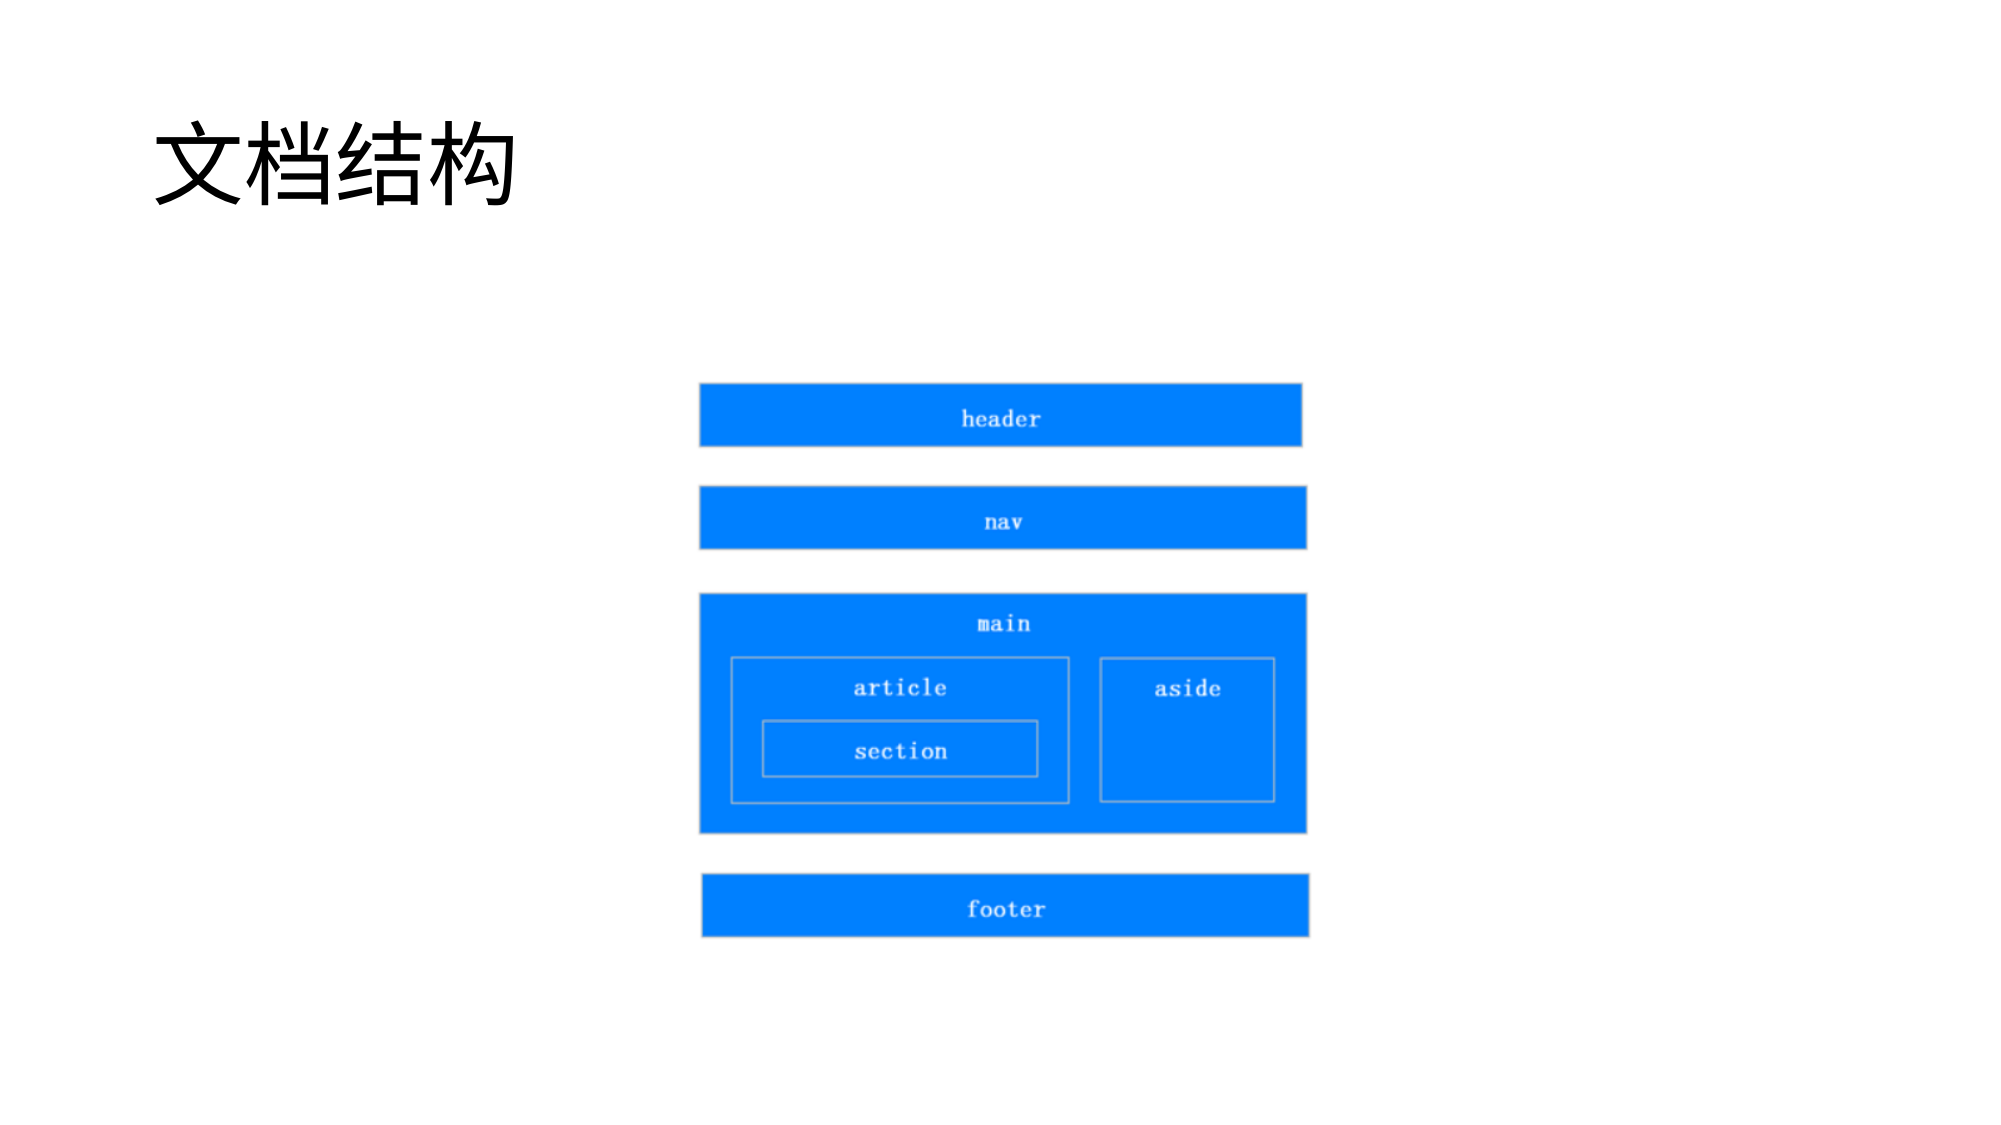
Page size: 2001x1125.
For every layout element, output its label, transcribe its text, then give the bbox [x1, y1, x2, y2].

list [673, 367, 1327, 946]
title 文档结构 [137, 59, 1863, 278]
